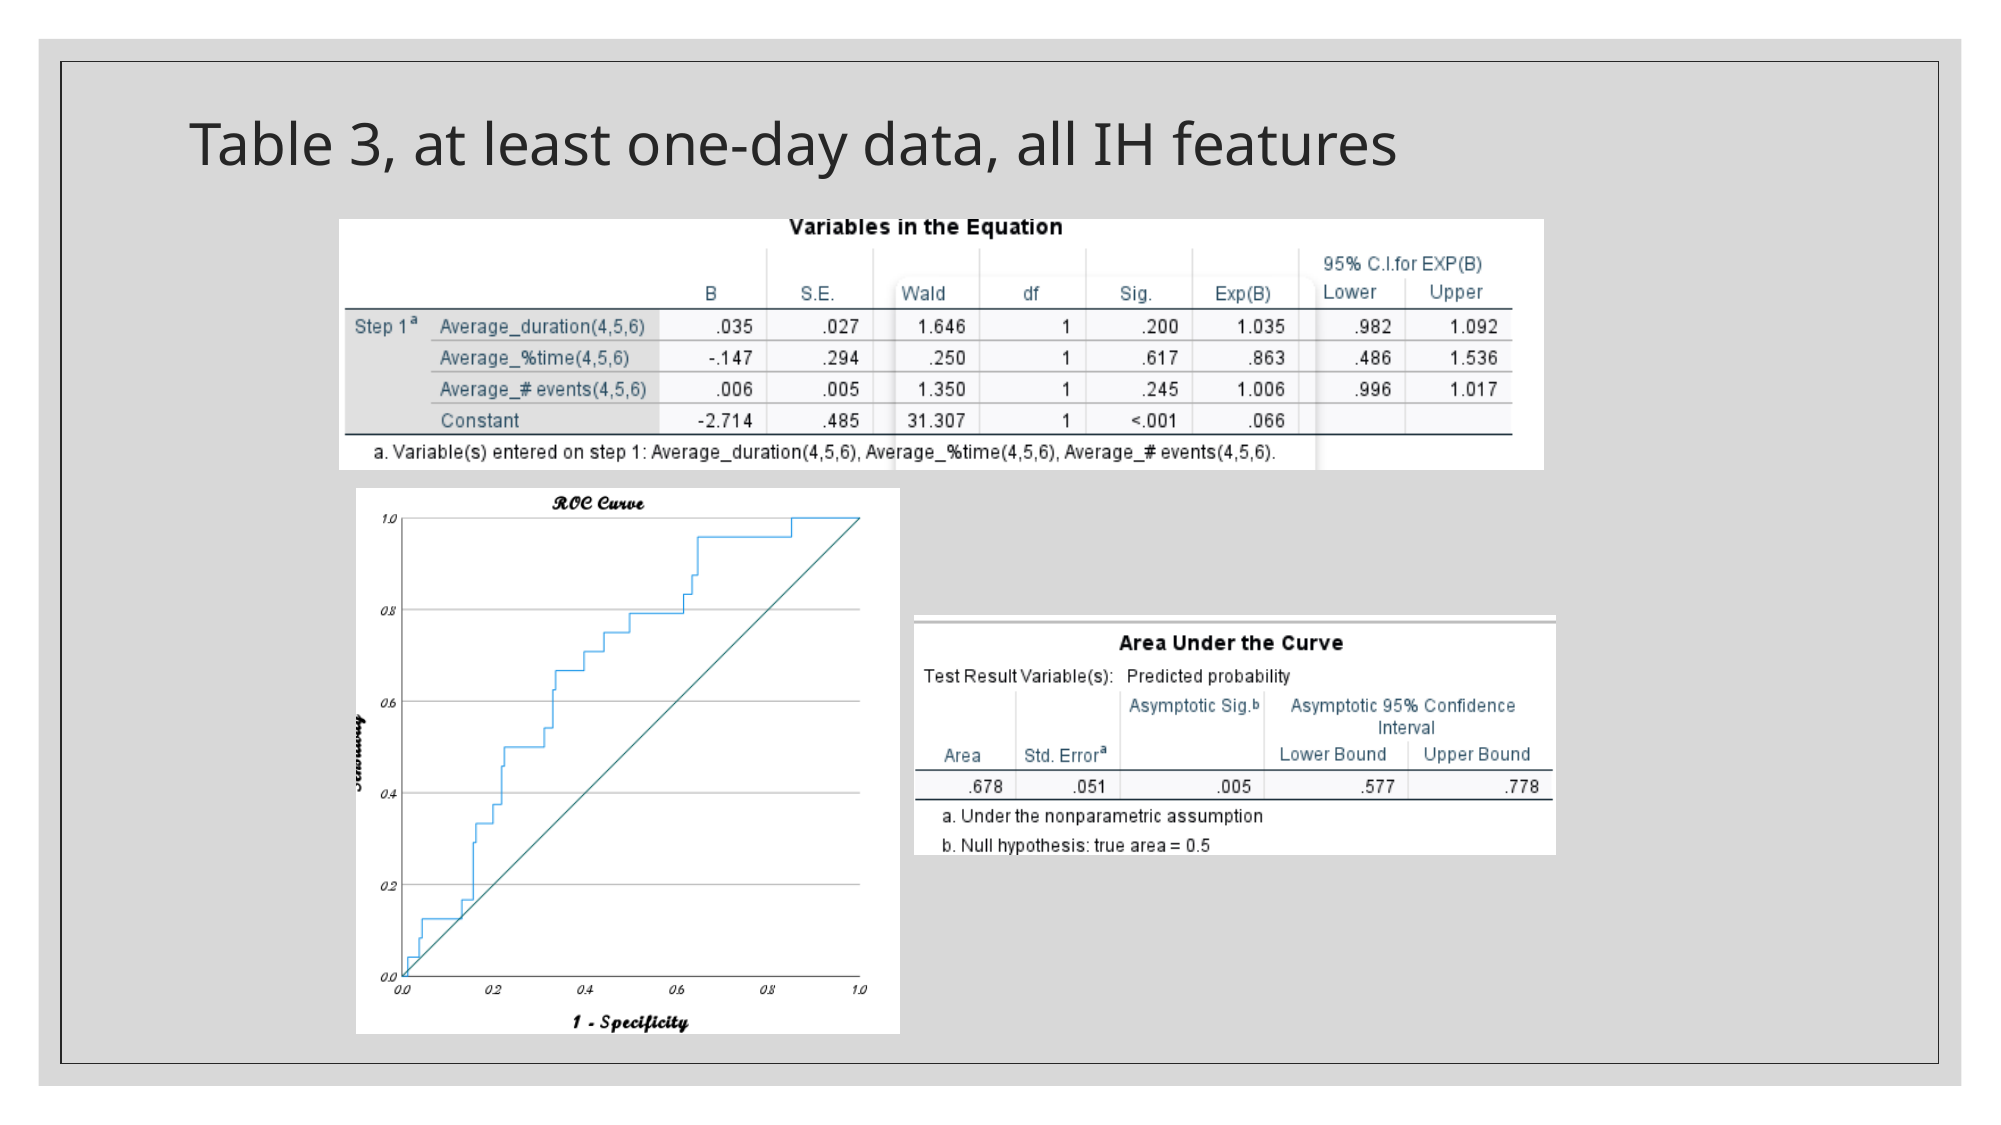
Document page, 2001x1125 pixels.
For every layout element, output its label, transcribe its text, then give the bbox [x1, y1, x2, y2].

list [356, 488, 900, 1034]
picture [339, 219, 1544, 470]
title Table 3, at least one-day data, all IH features [174, 105, 1825, 188]
picture [914, 615, 1556, 855]
